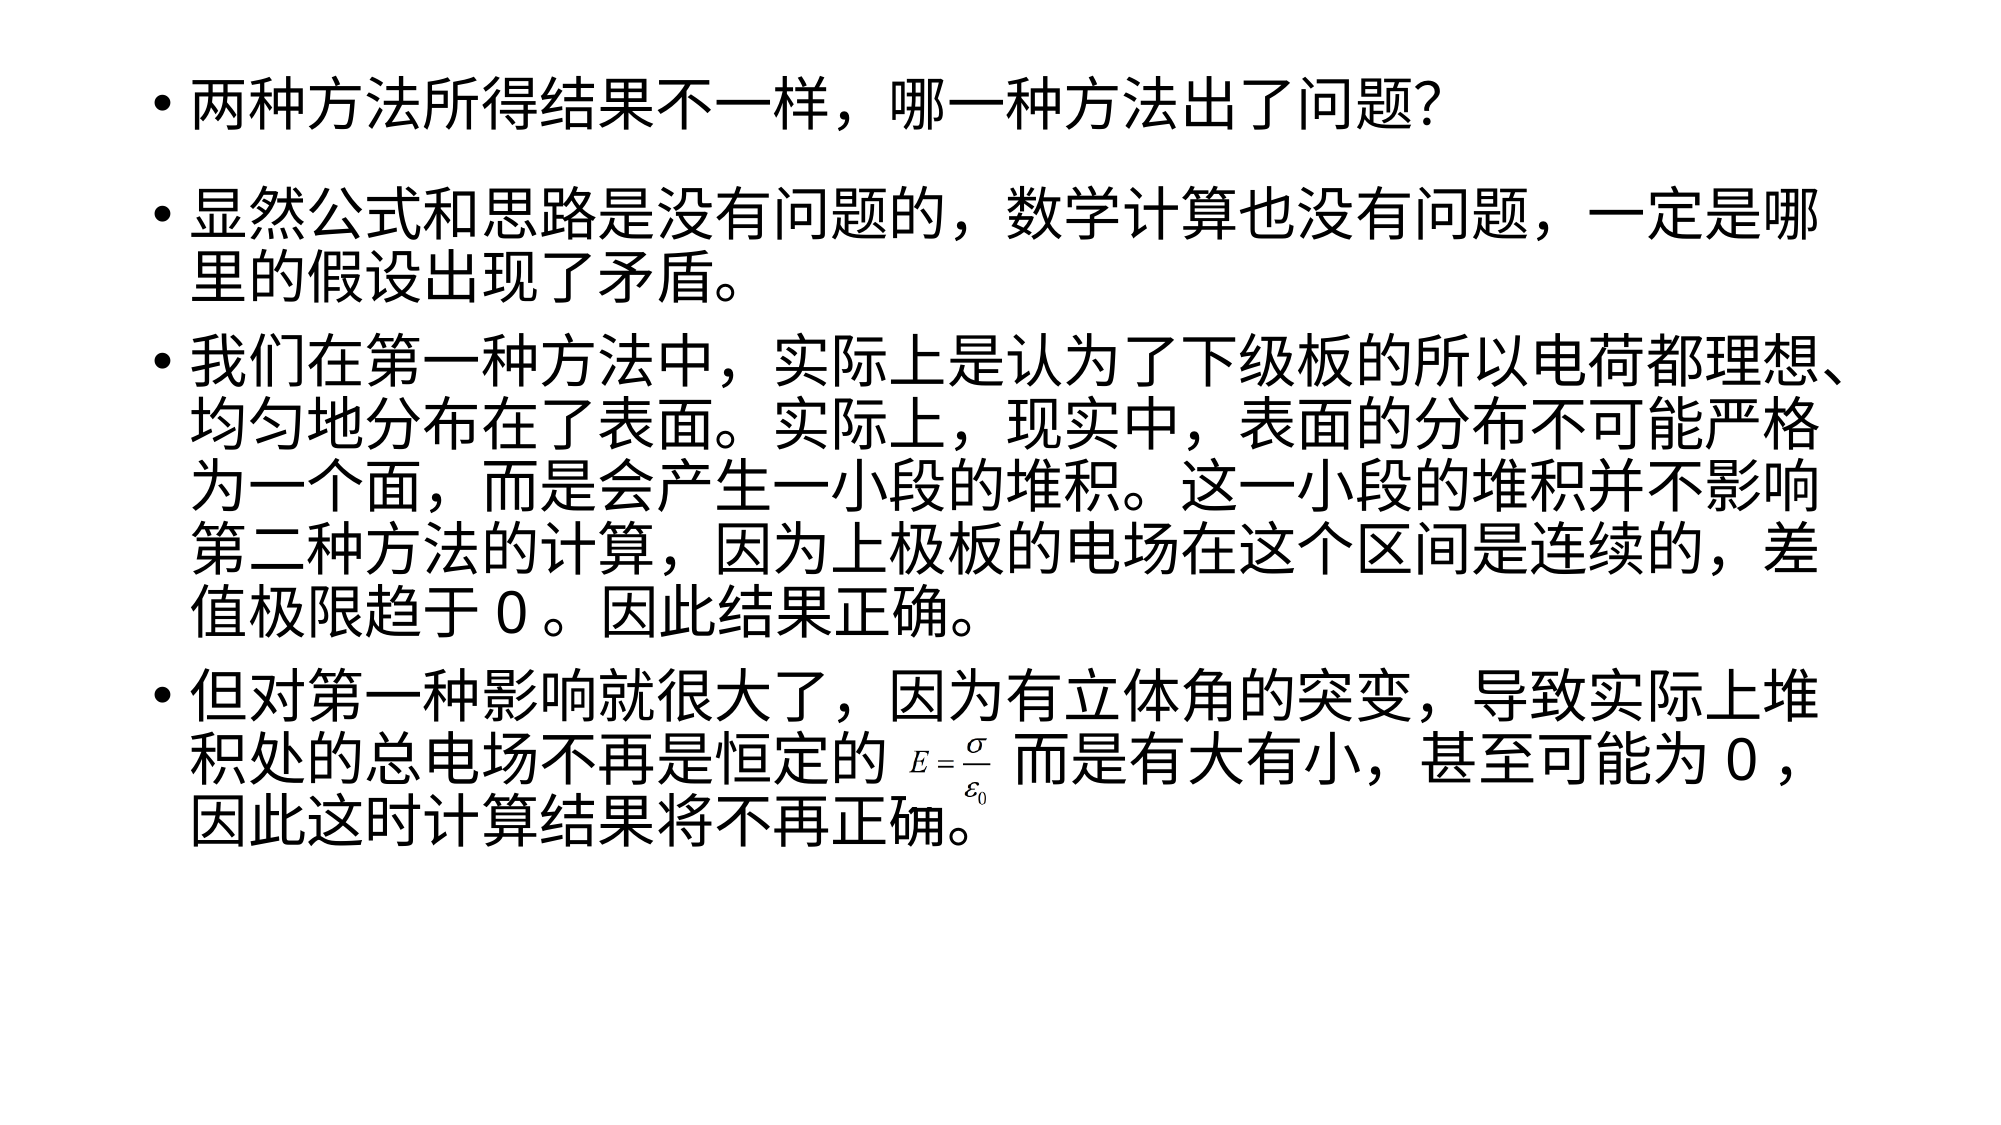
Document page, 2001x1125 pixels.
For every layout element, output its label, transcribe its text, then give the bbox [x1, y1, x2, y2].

picture [906, 724, 1000, 807]
text_box 显然公式和思路是没有问题的，数学计算也没有问题，一定是哪里的假设出现了矛盾。 我们在第一种方法中，实际上是认为了下级板的所以电荷都理想、均匀地分布在了表面。实际上，现实中，表面的分布不可能严格为一个面，而是会产生一小段的堆积。这一小段的堆积并不影响第二种方法的计算，因为上极板的电场在这个区间是连续的，差值极限趋于0。因此结果正确。 但对第一种影响就很大了，因为有立体角的突变，导致实际上堆积处的总电场不再是恒定的 ，而是有大有小，甚至可能为0，因此这时计算结果将不再正确。 [137, 178, 1863, 943]
list 两种方法所得结果不一样，哪一种方法出了问题？ [137, 67, 1863, 178]
